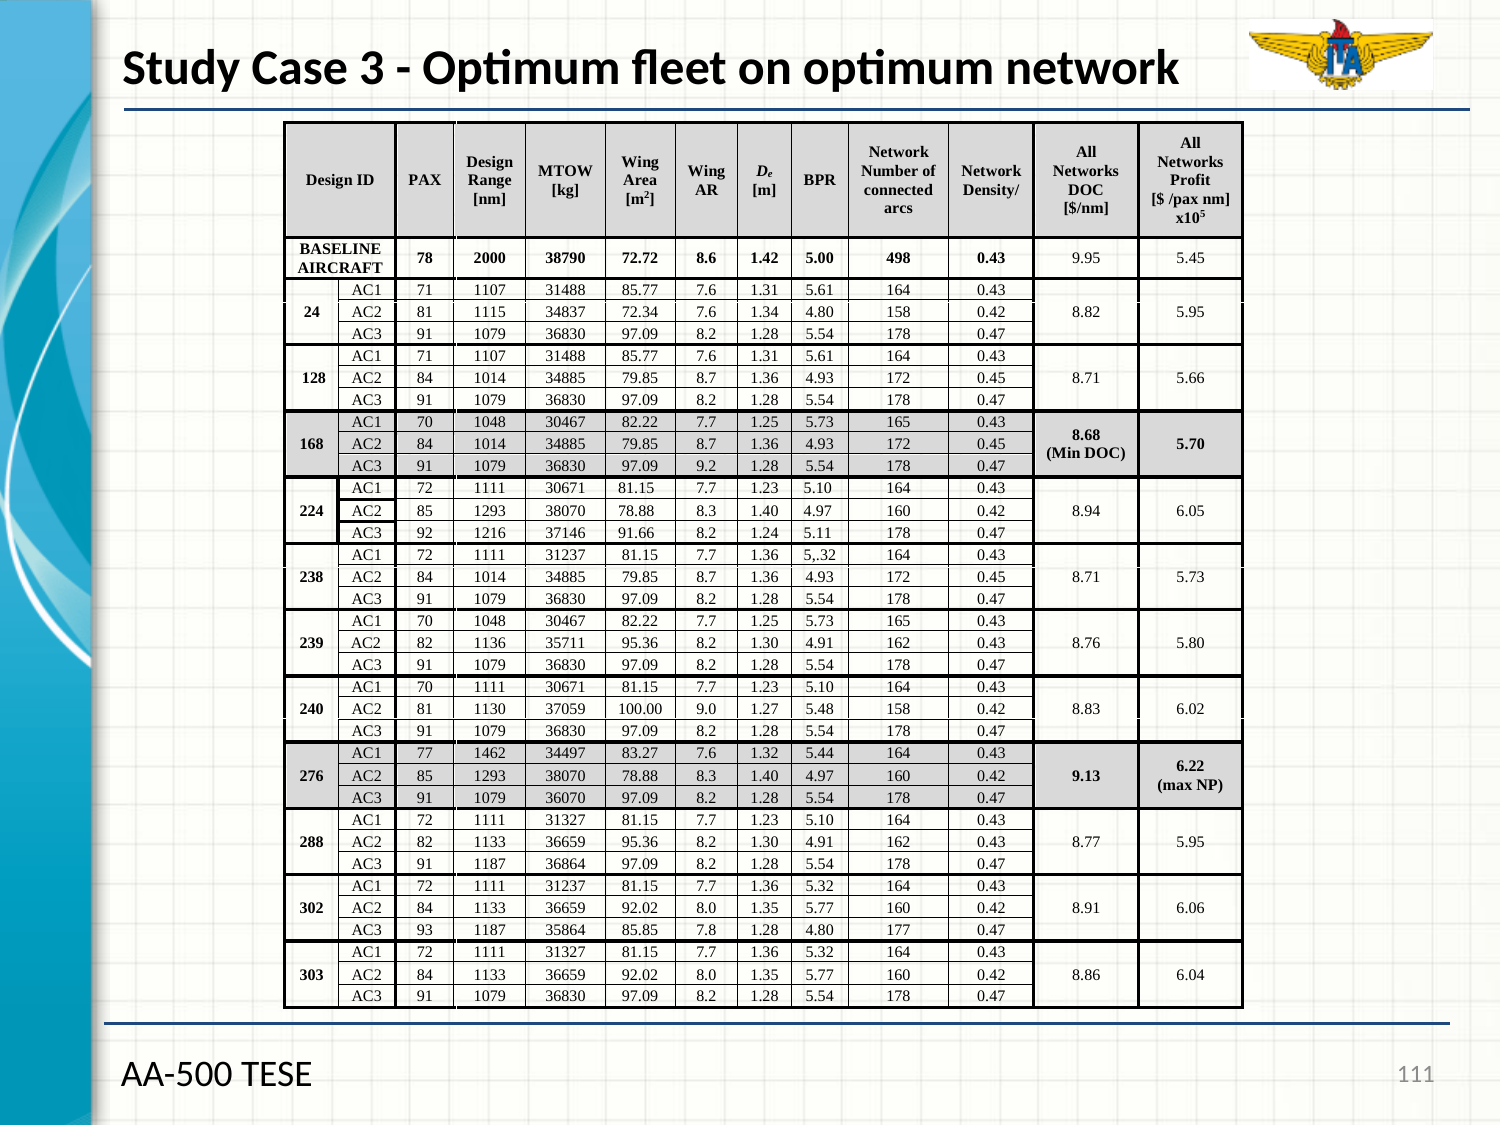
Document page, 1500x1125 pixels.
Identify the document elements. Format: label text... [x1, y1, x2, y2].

slide_number 111 [1100, 1042, 1450, 1103]
picture [0, 0, 1500, 1125]
text_box Study Case 3 - Optimum fleet on optimum network [107, 27, 1258, 102]
